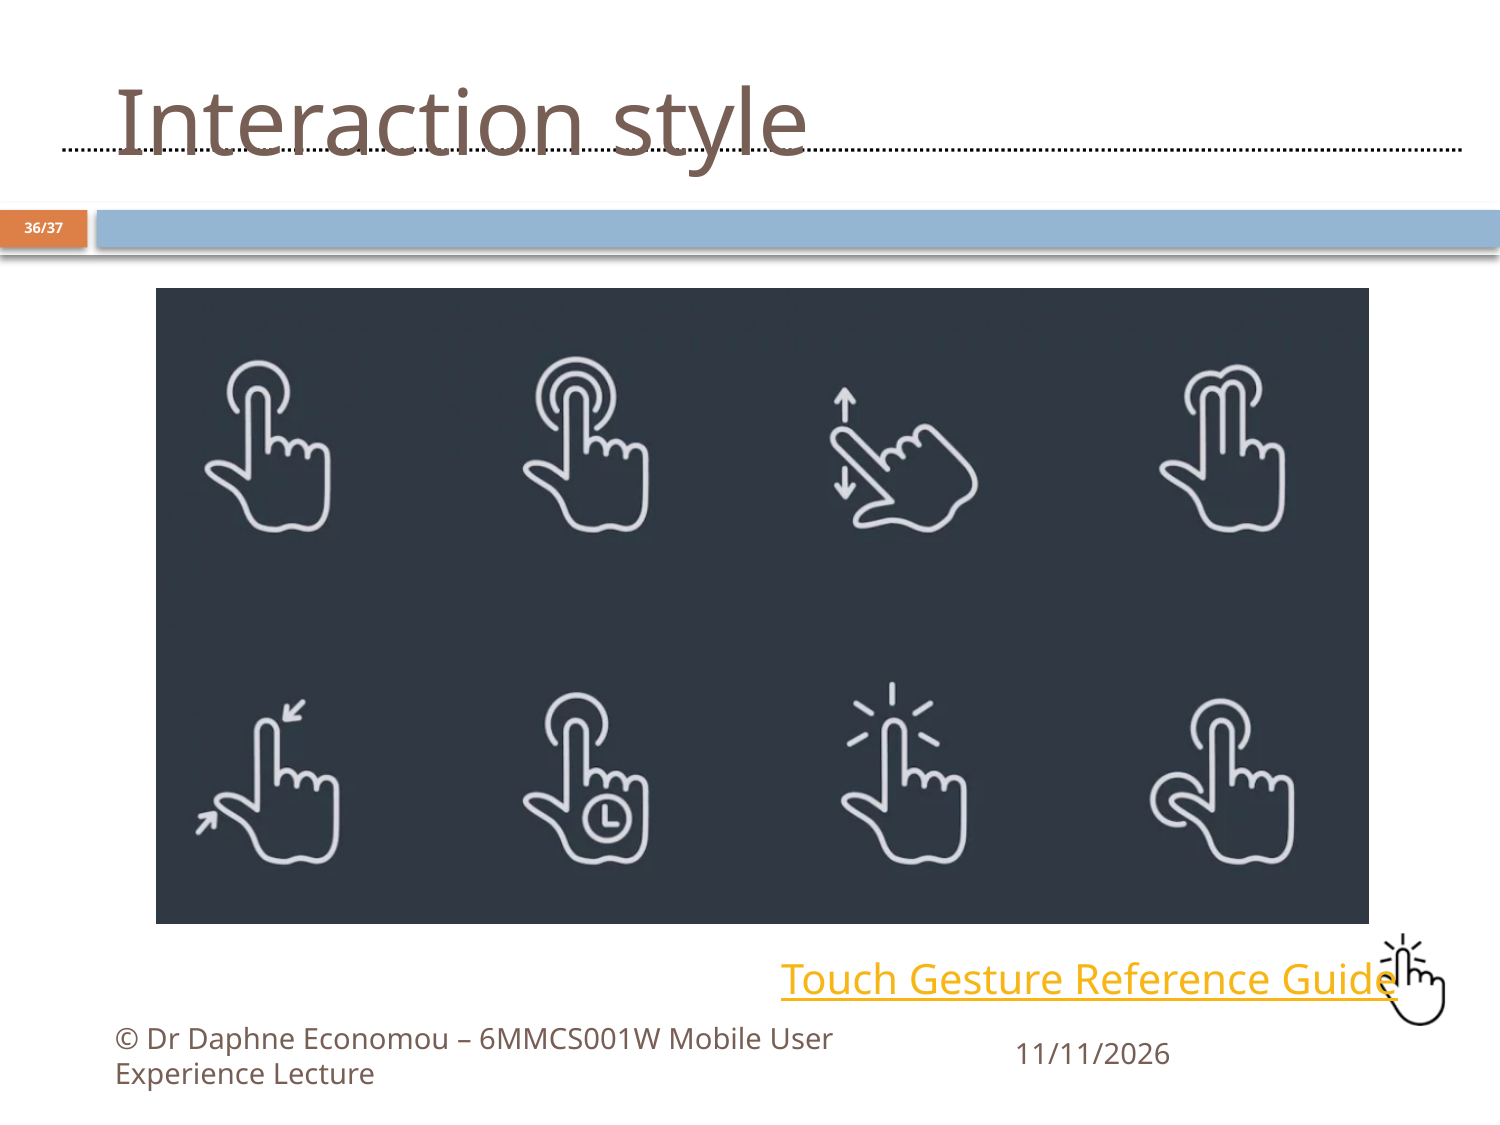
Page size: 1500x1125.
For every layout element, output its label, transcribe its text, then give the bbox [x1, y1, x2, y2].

picture [1368, 929, 1454, 1027]
footer © Dr Daphne Economou – 6MMCS001W Mobile User Experience Lecture [99, 1024, 990, 1085]
slide_number 36/37 [0, 208, 88, 249]
picture [156, 288, 1369, 924]
title Interaction style [100, 37, 1438, 200]
text_box Touch Gesture Reference Guide [766, 945, 1362, 1018]
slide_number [999, 1025, 1438, 1085]
